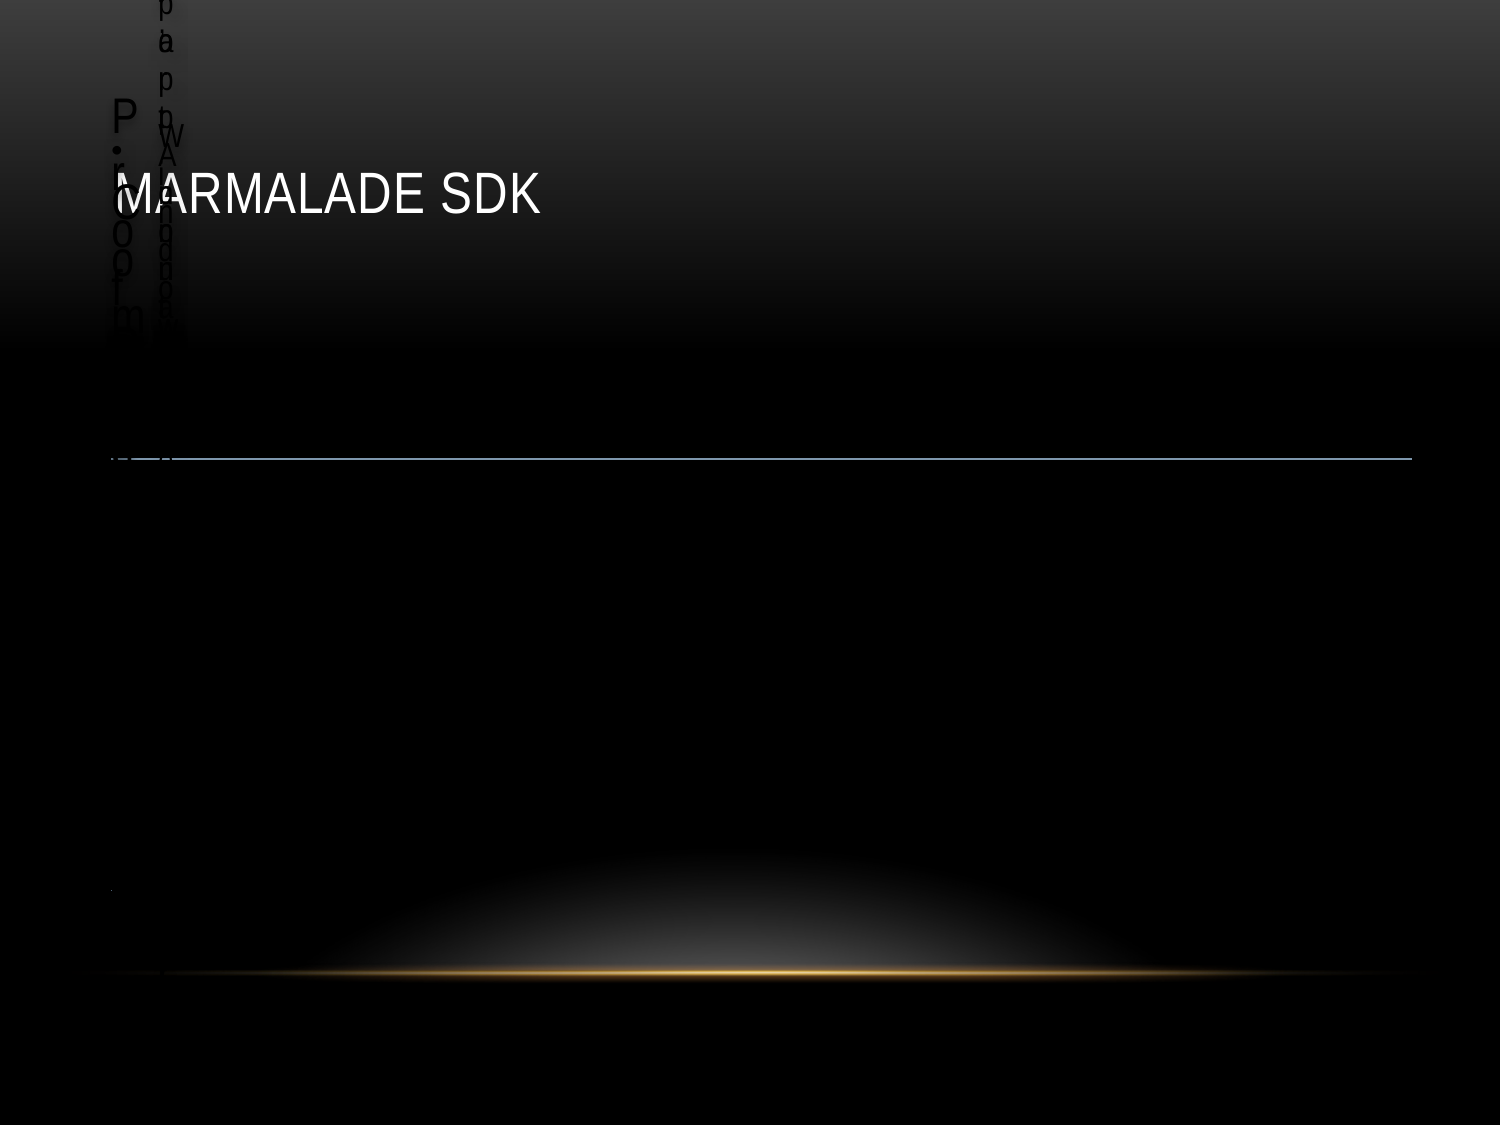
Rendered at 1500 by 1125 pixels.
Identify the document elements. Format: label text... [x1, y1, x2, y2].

title Marmalade sdk [99, 45, 1400, 233]
picture [0, 0, 1500, 1125]
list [111, 243, 1412, 1107]
picture [162, 0, 169, 12]
